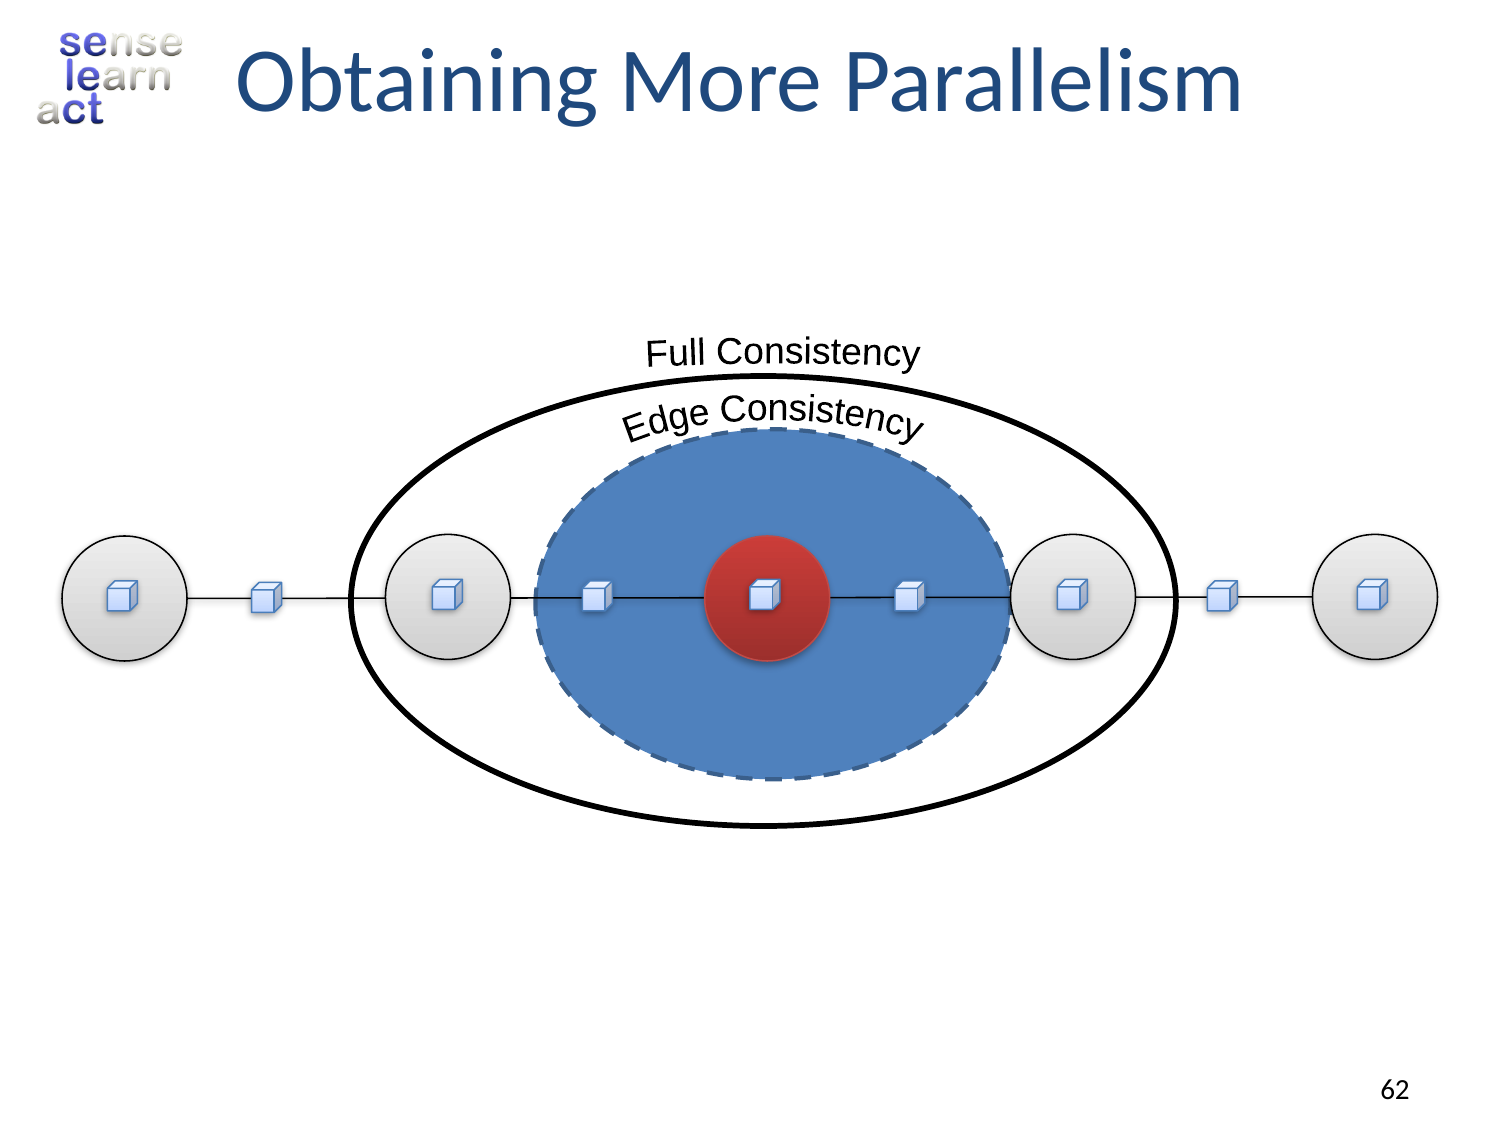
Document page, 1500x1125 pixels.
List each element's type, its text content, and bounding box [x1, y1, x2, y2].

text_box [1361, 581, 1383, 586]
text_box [350, 353, 1177, 595]
text_box [250, 608, 280, 614]
title Obtaining More Parallelism [220, 12, 1451, 138]
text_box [350, 608, 1177, 827]
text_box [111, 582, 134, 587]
picture [12, 30, 188, 128]
text_box [1206, 608, 1234, 612]
text_box [61, 535, 188, 662]
text_box [106, 580, 139, 612]
text_box [1206, 580, 1239, 595]
text_box [1311, 533, 1439, 661]
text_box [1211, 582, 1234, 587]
text_box [250, 581, 283, 595]
text_box CoEM [255, 584, 277, 589]
text_box [1356, 578, 1389, 611]
slide_number 62 [1112, 1037, 1426, 1113]
